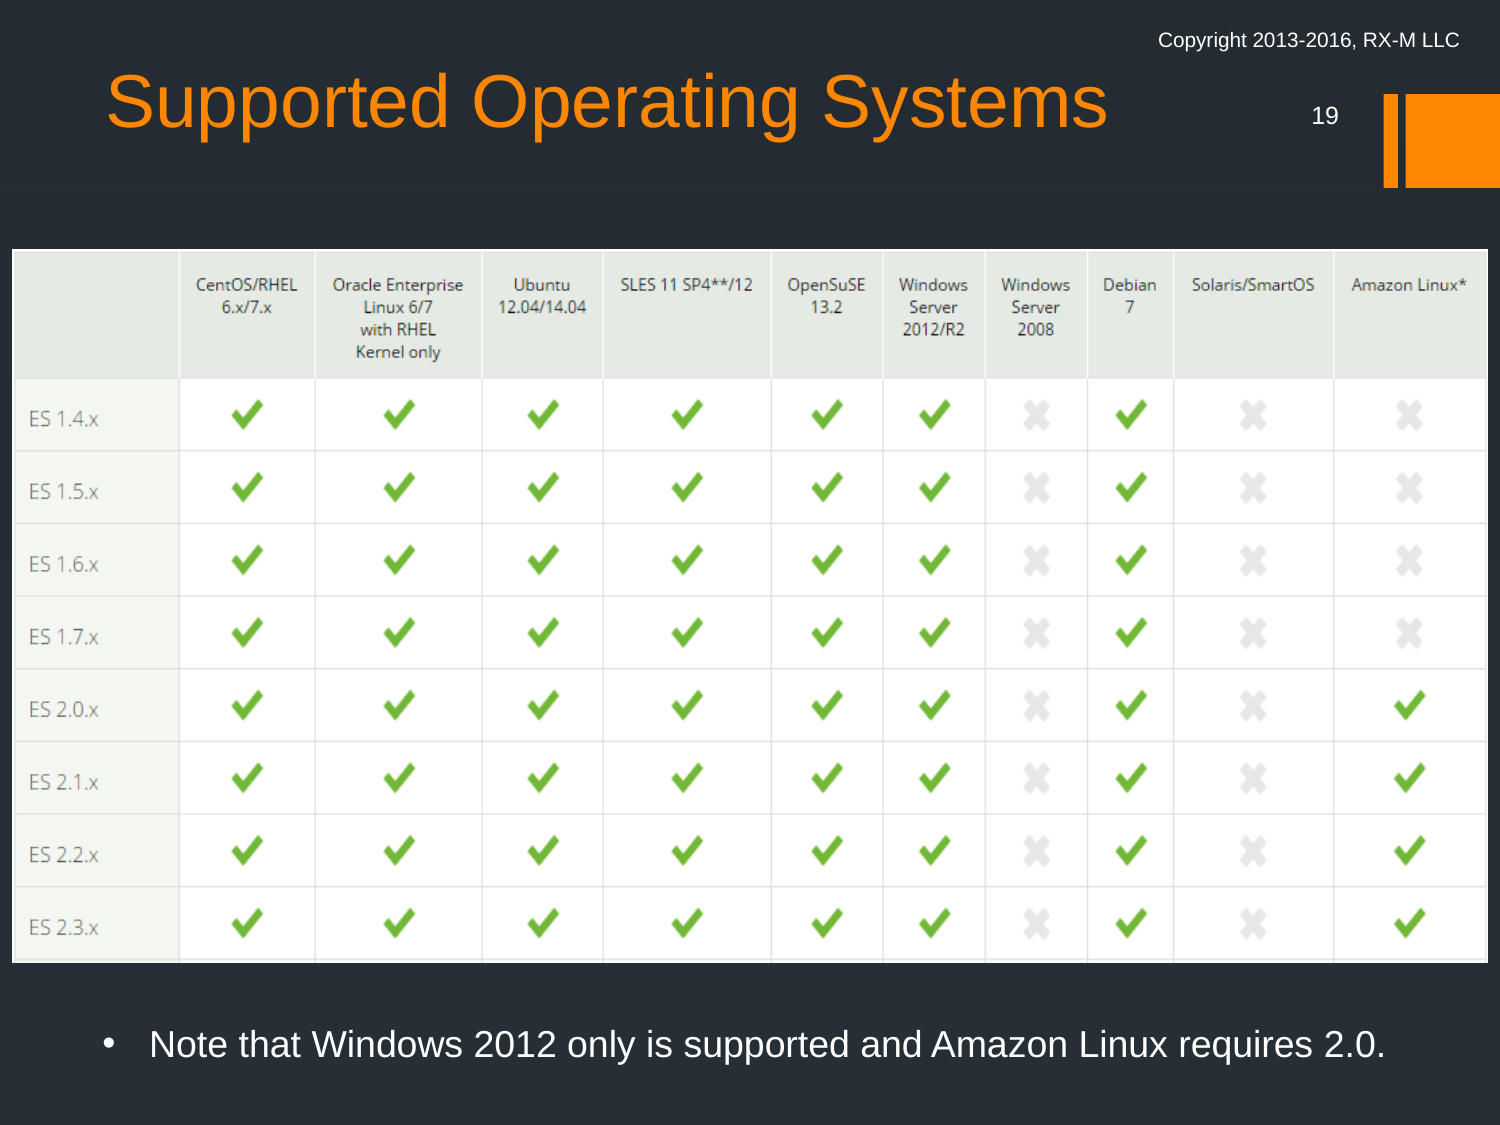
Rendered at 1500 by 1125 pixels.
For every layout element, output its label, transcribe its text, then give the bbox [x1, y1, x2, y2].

text_box Note that Windows 2012 only is supported and Amazon Linux requires 2.0. [87, 1012, 1425, 1073]
footer Copyright 2013-2016, RX-M LLC [1106, 26, 1475, 76]
picture [12, 249, 1488, 963]
title Supported Operating Systems [37, 17, 1125, 150]
slide_number 19 [1199, 90, 1355, 140]
